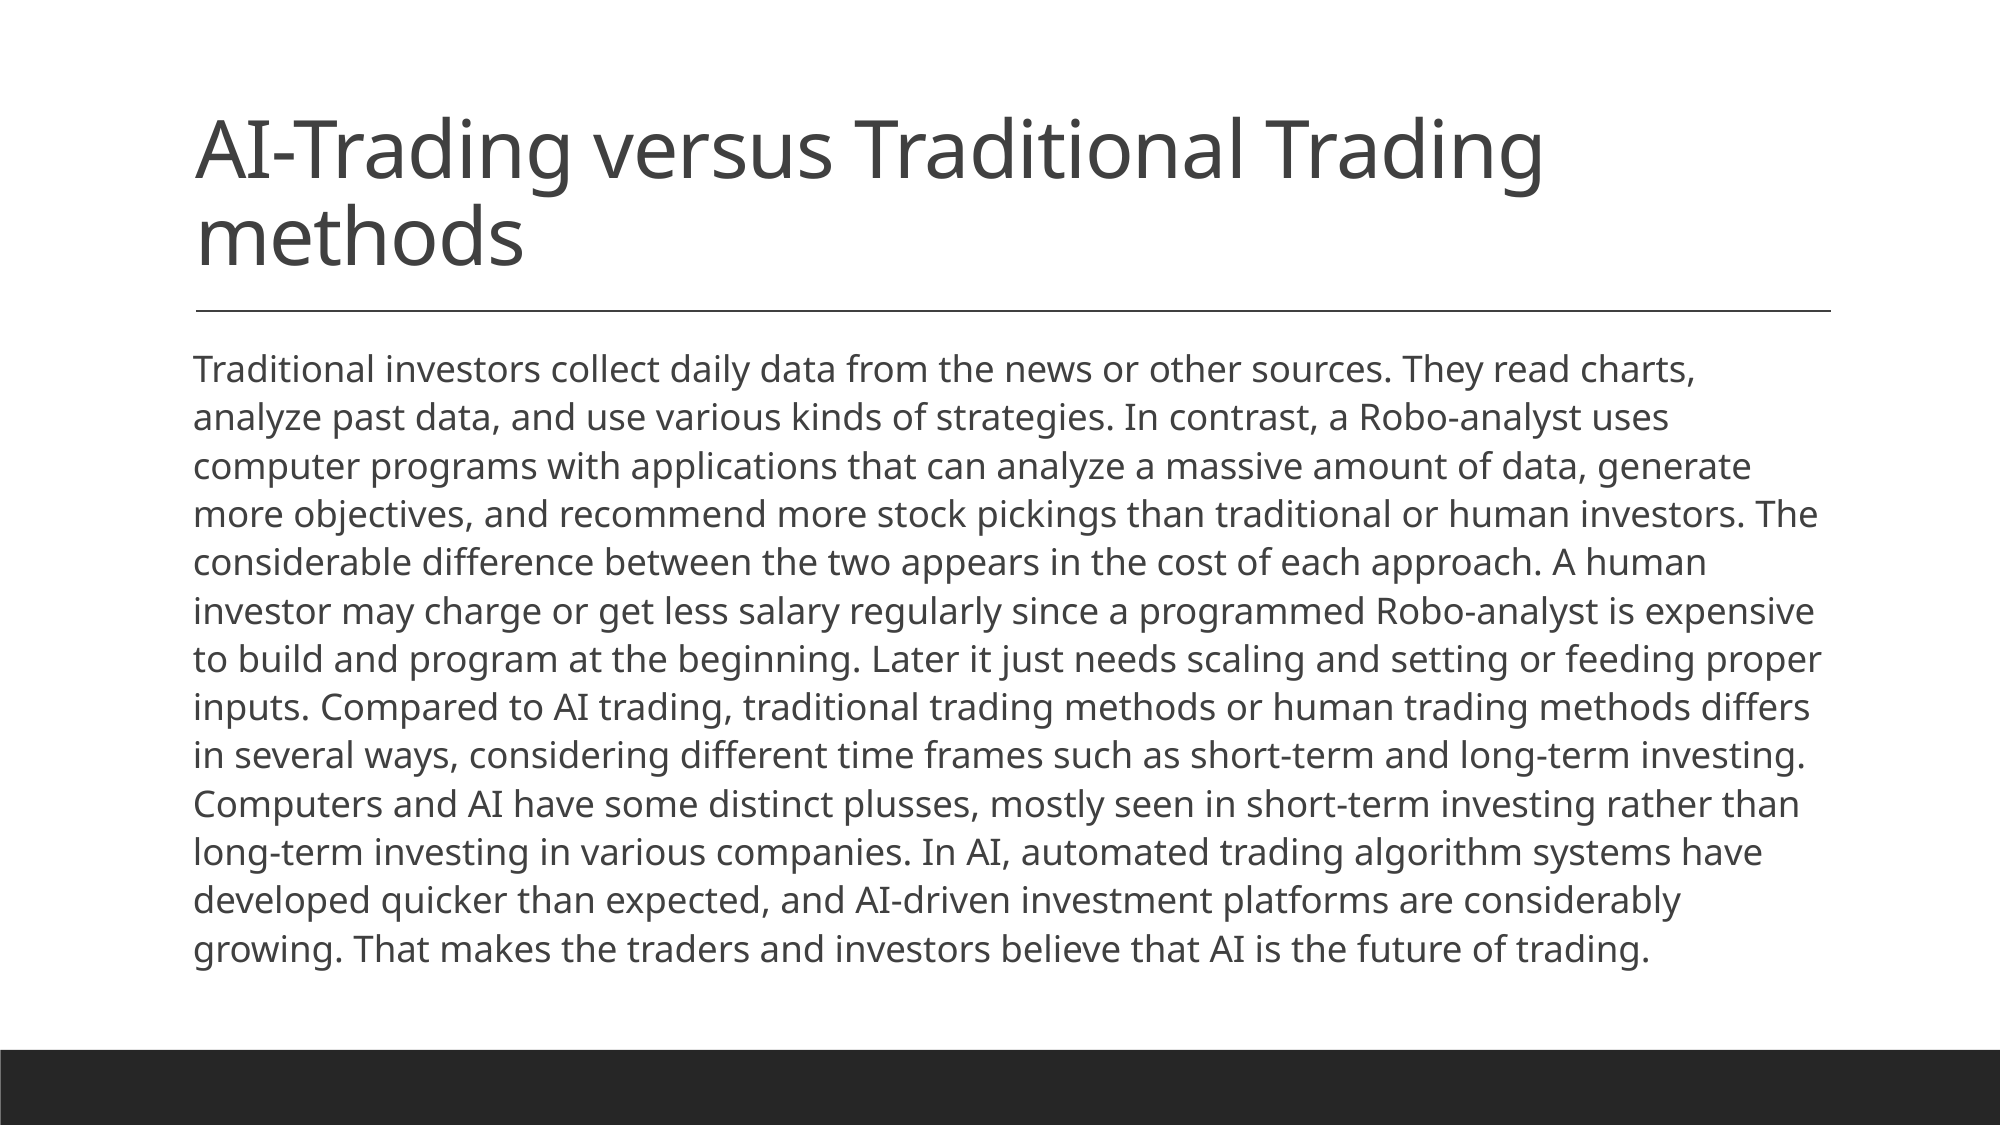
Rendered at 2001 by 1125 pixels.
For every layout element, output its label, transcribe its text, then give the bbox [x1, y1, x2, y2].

list Traditional investors collect daily data from the news or other sources. They read charts, analyze past data, and use various kinds of strategies. In contrast, a Robo-analyst uses computer programs with applications that can analyze a massive amount of data, generate more objectives, and recommend more stock pickings than traditional or human investors. The considerable difference between the two appears in the cost of each approach. A human investor may charge or get less salary regularly since a programmed Robo-analyst is expensive to build and program at the beginning. Later it just needs scaling and setting or feeding proper inputs. Compared to AI trading, traditional trading methods or human trading methods differs in several ways, considering different time frames such as short-term and long-term investing. Computers and AI have some distinct plusses, mostly seen in short-term investing rather than long-term investing in various companies. In AI, automated trading algorithm systems have developed quicker than expected, and AI-driven investment platforms are considerably growing. That makes the traders and investors believe that AI is the future of trading. [180, 334, 1830, 1025]
title AI-Trading versus Traditional Trading methods [180, 99, 1830, 291]
